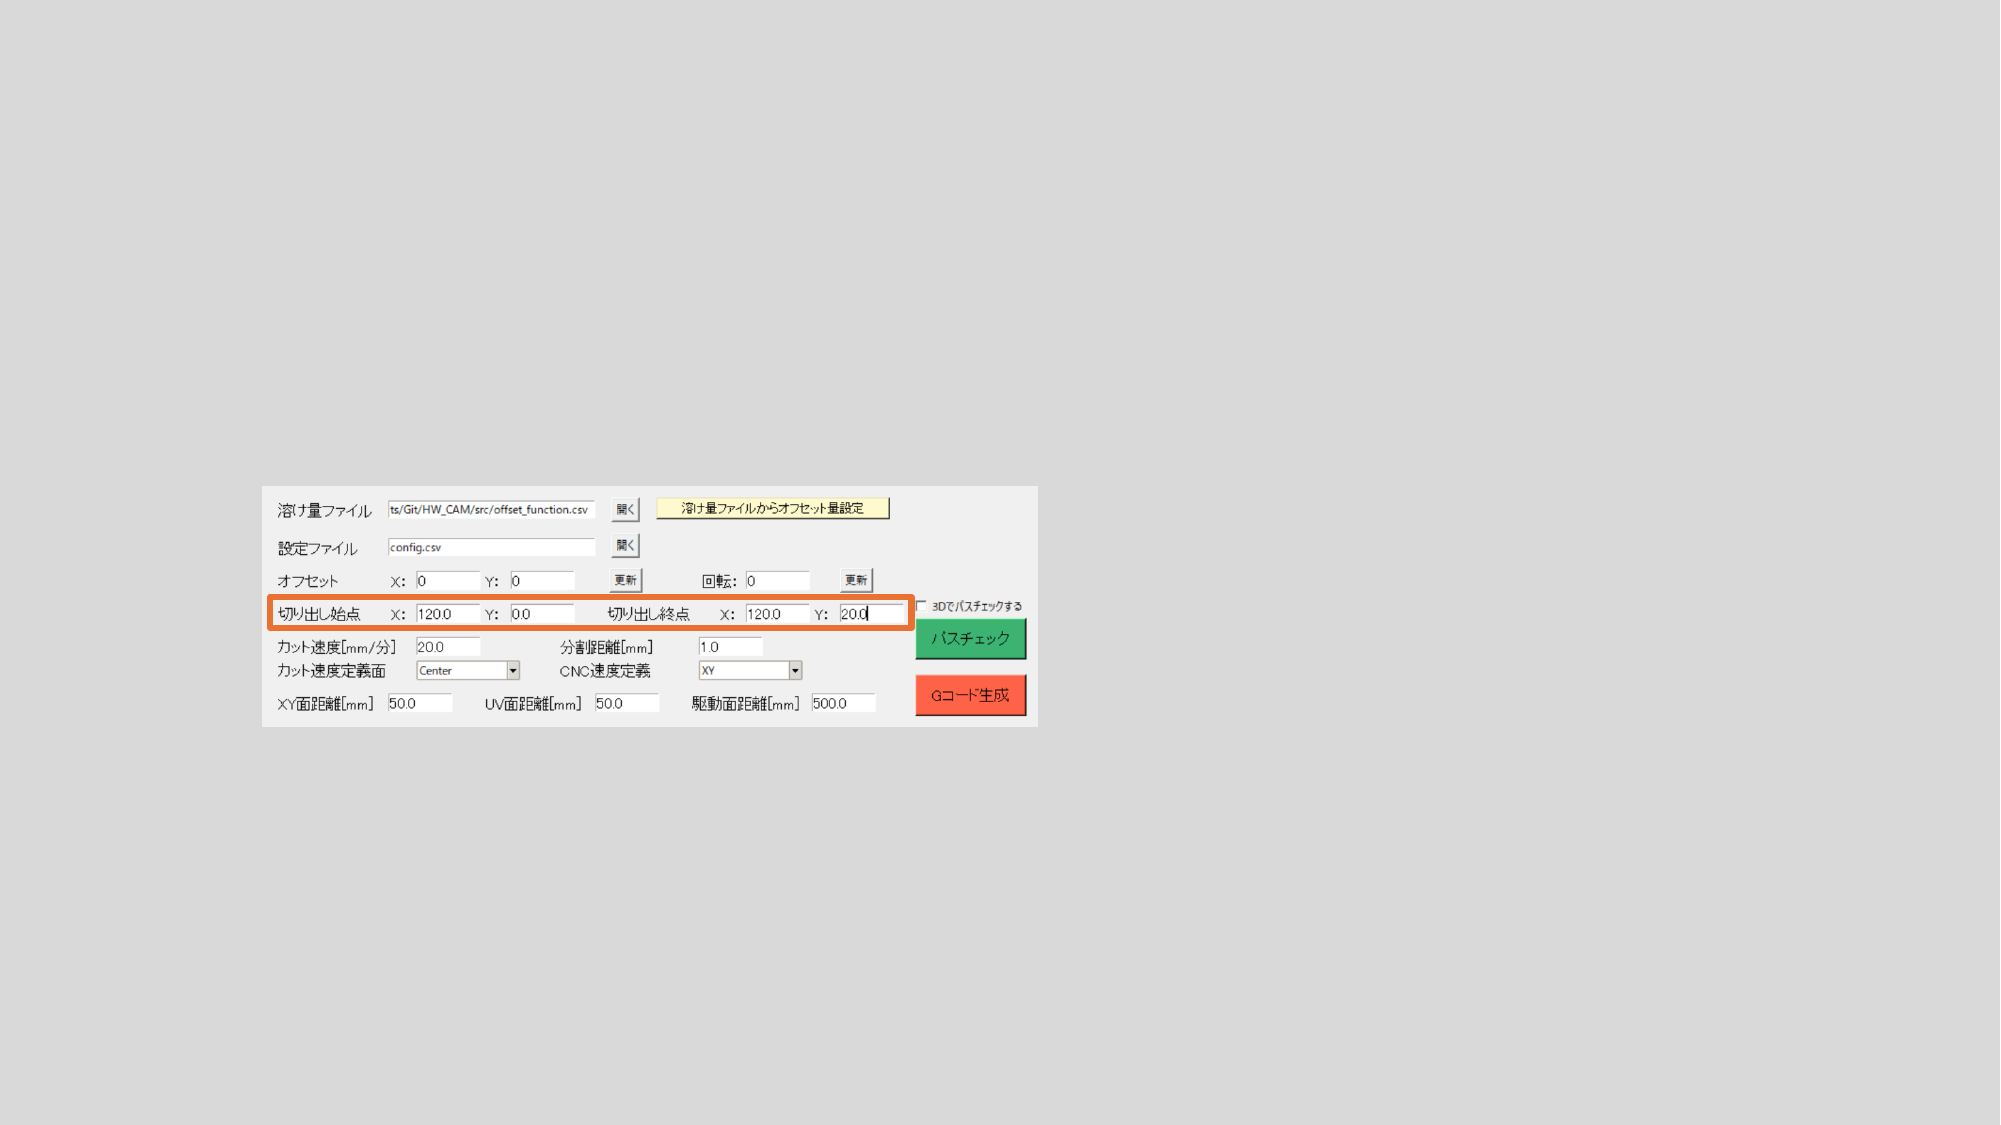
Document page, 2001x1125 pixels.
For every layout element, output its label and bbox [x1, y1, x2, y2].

picture [262, 485, 1038, 728]
